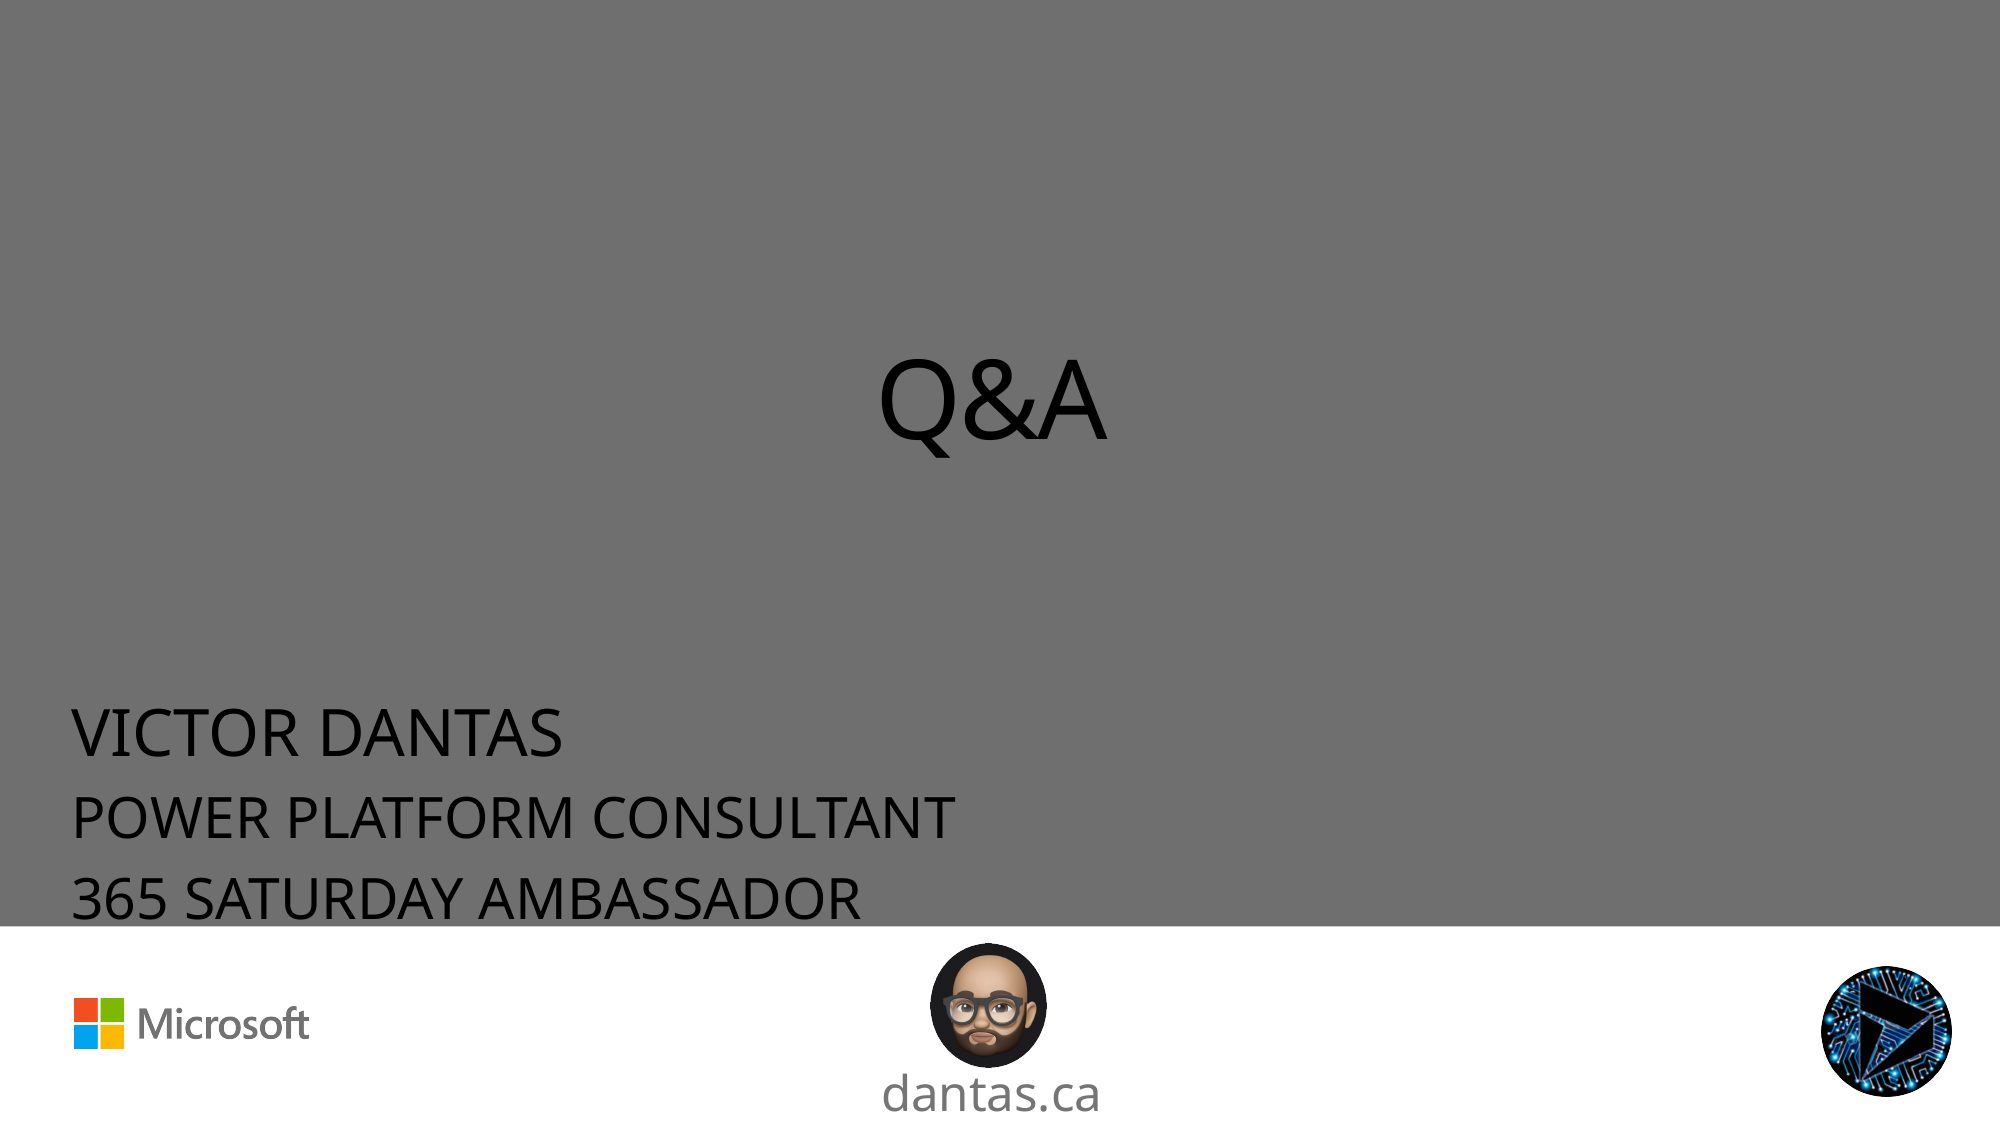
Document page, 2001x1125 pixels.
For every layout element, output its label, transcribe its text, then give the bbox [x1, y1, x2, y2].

picture [1820, 966, 1952, 1097]
text_box dantas.ca [703, 1045, 1280, 1125]
picture [74, 998, 309, 1049]
picture [930, 943, 1047, 1069]
title Q&A [32, 314, 1952, 535]
list Victor Dantas Power Platform Consultant 365 Saturday Ambassador [44, 700, 1760, 922]
